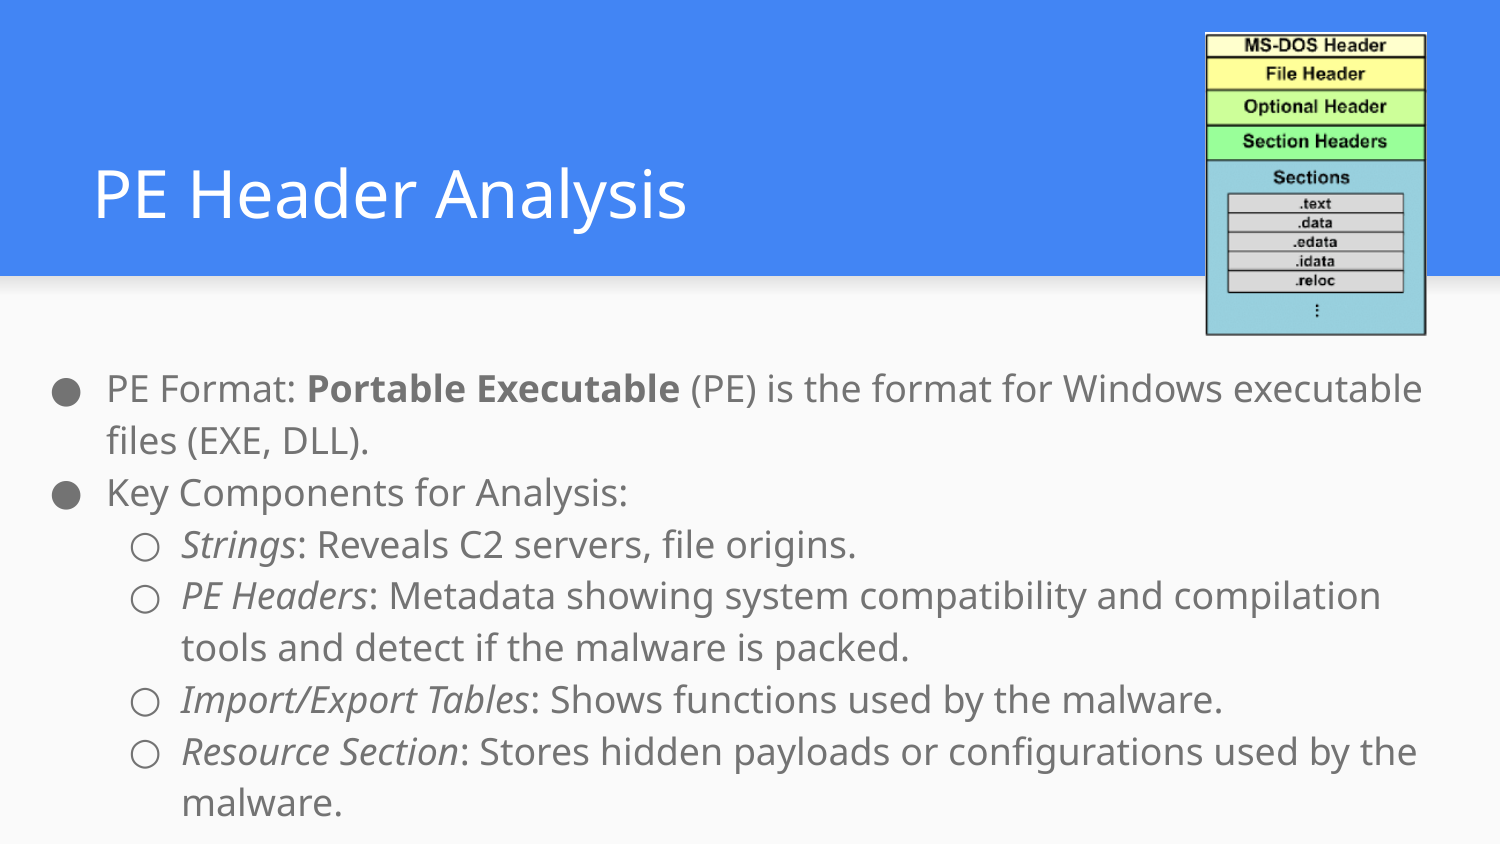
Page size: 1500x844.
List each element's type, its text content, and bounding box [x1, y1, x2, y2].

title PE Header Analysis [77, 121, 1199, 248]
picture [1204, 32, 1427, 336]
text_box PE Format: Portable Executable (PE) is the format for Windows executable files (EXE, DLL). Key Components for Analysis: Strings: Reveals C2 servers, file origins. PE Headers: Metadata showing system compatibility and compilation tools and detect if the malware is packed. Import/Export Tables: Shows functions used by the malware. Resource Section: Stores hidden payloads or configurations used by the malware. [16, 343, 1488, 840]
